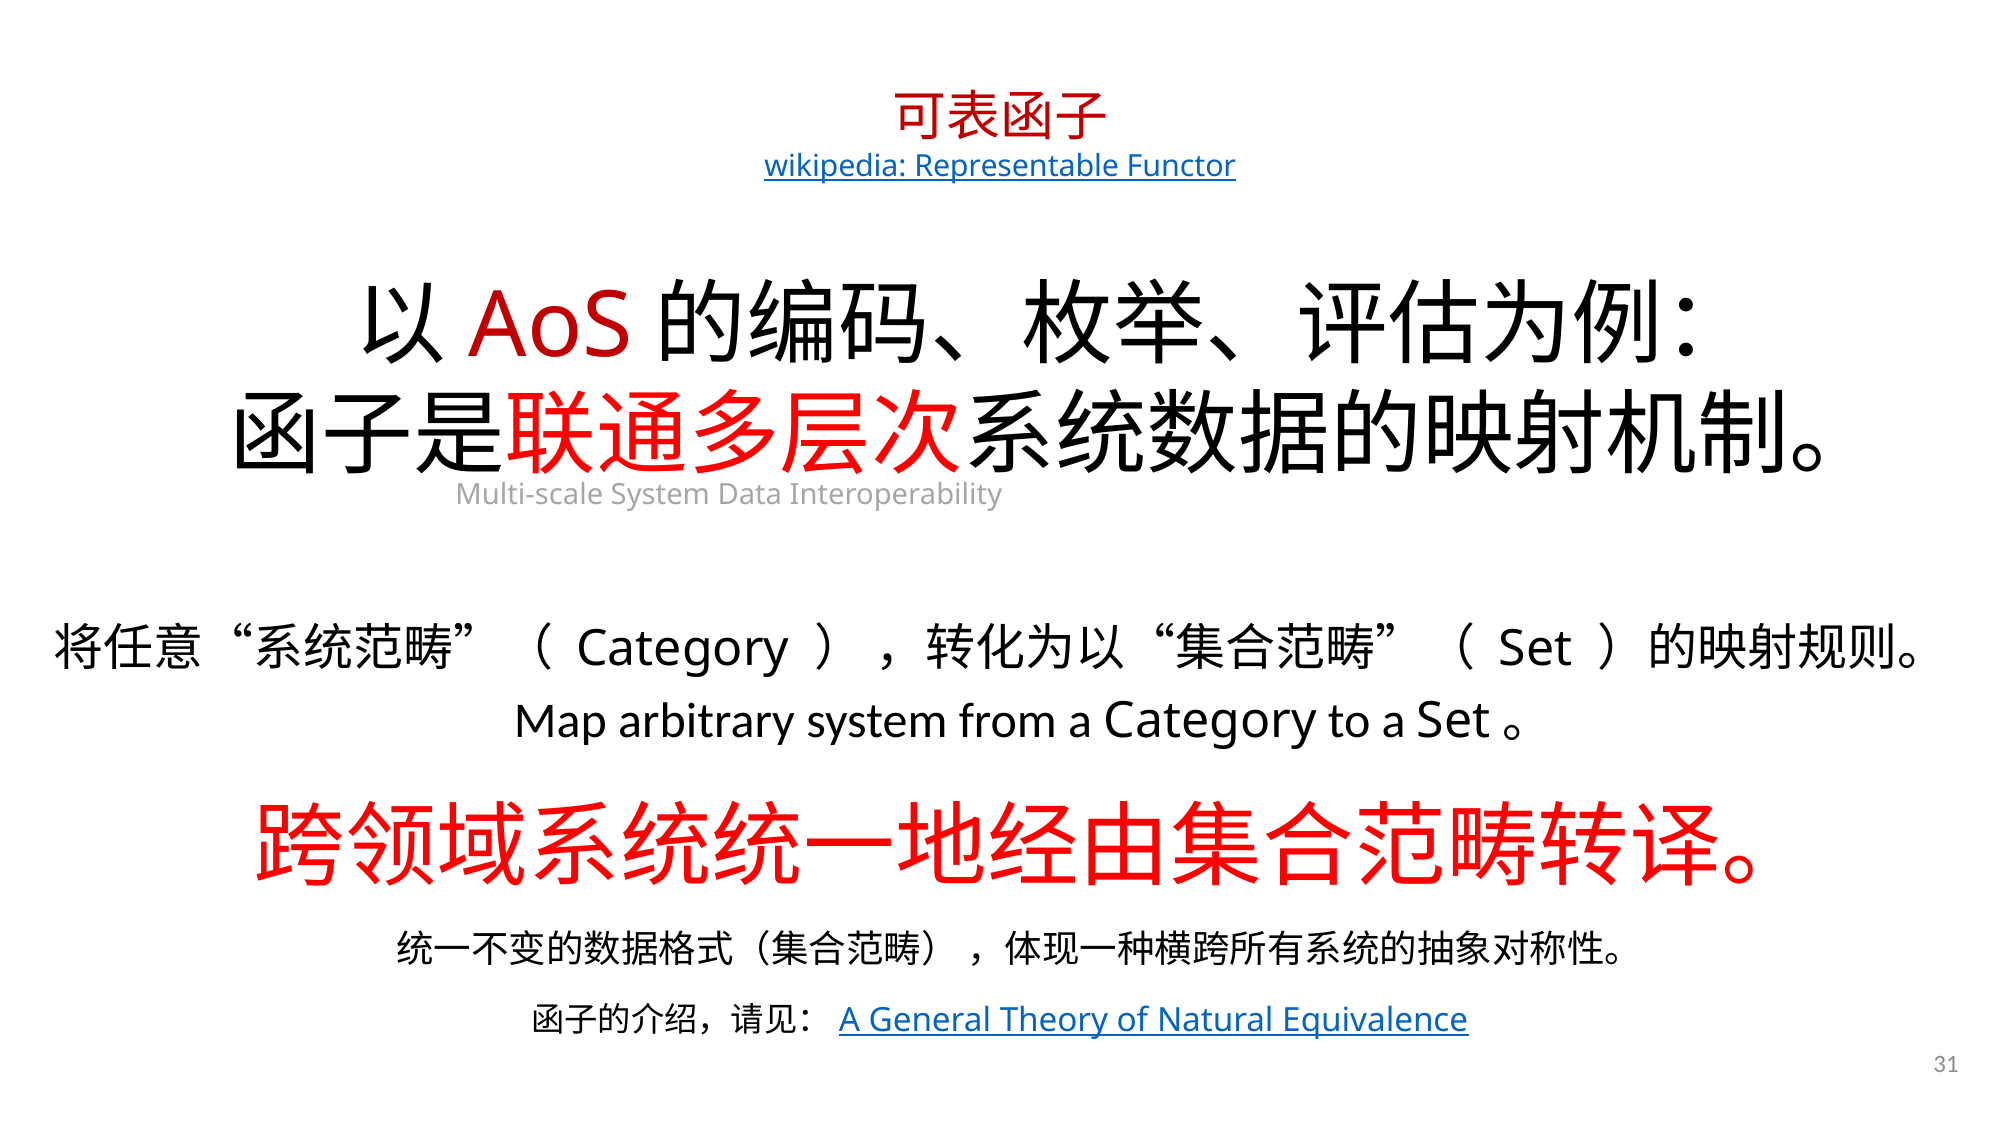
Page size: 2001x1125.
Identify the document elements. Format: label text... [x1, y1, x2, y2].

text_box 函子的介绍，请见：A General Theory of Natural Equivalence [516, 990, 1484, 1051]
text_box 将任意“系统范畴”（ Category ） ，转化为以“集合范畴”（ Set ）的映射规则。 [38, 607, 1963, 683]
title 可表函子 wikipedia: Representable Functor [68, 73, 1933, 199]
text_box Multi-scale System Data Interoperability [264, 467, 1194, 518]
slide_number 31 [1853, 1019, 1974, 1106]
text_box 统一不变的数据格式（集合范畴） ，体现一种横跨所有系统的抽象对称性。 [371, 917, 1630, 977]
text_box 以AoS的编码、枚举、评估为例： 函子是联通多层次系统数据的映射机制。 [214, 257, 1896, 492]
text_box 跨领域系统统一地经由集合范畴转译。 [238, 779, 1828, 905]
text_box Map arbitrary system from a Category to a Set。 [458, 683, 1609, 755]
